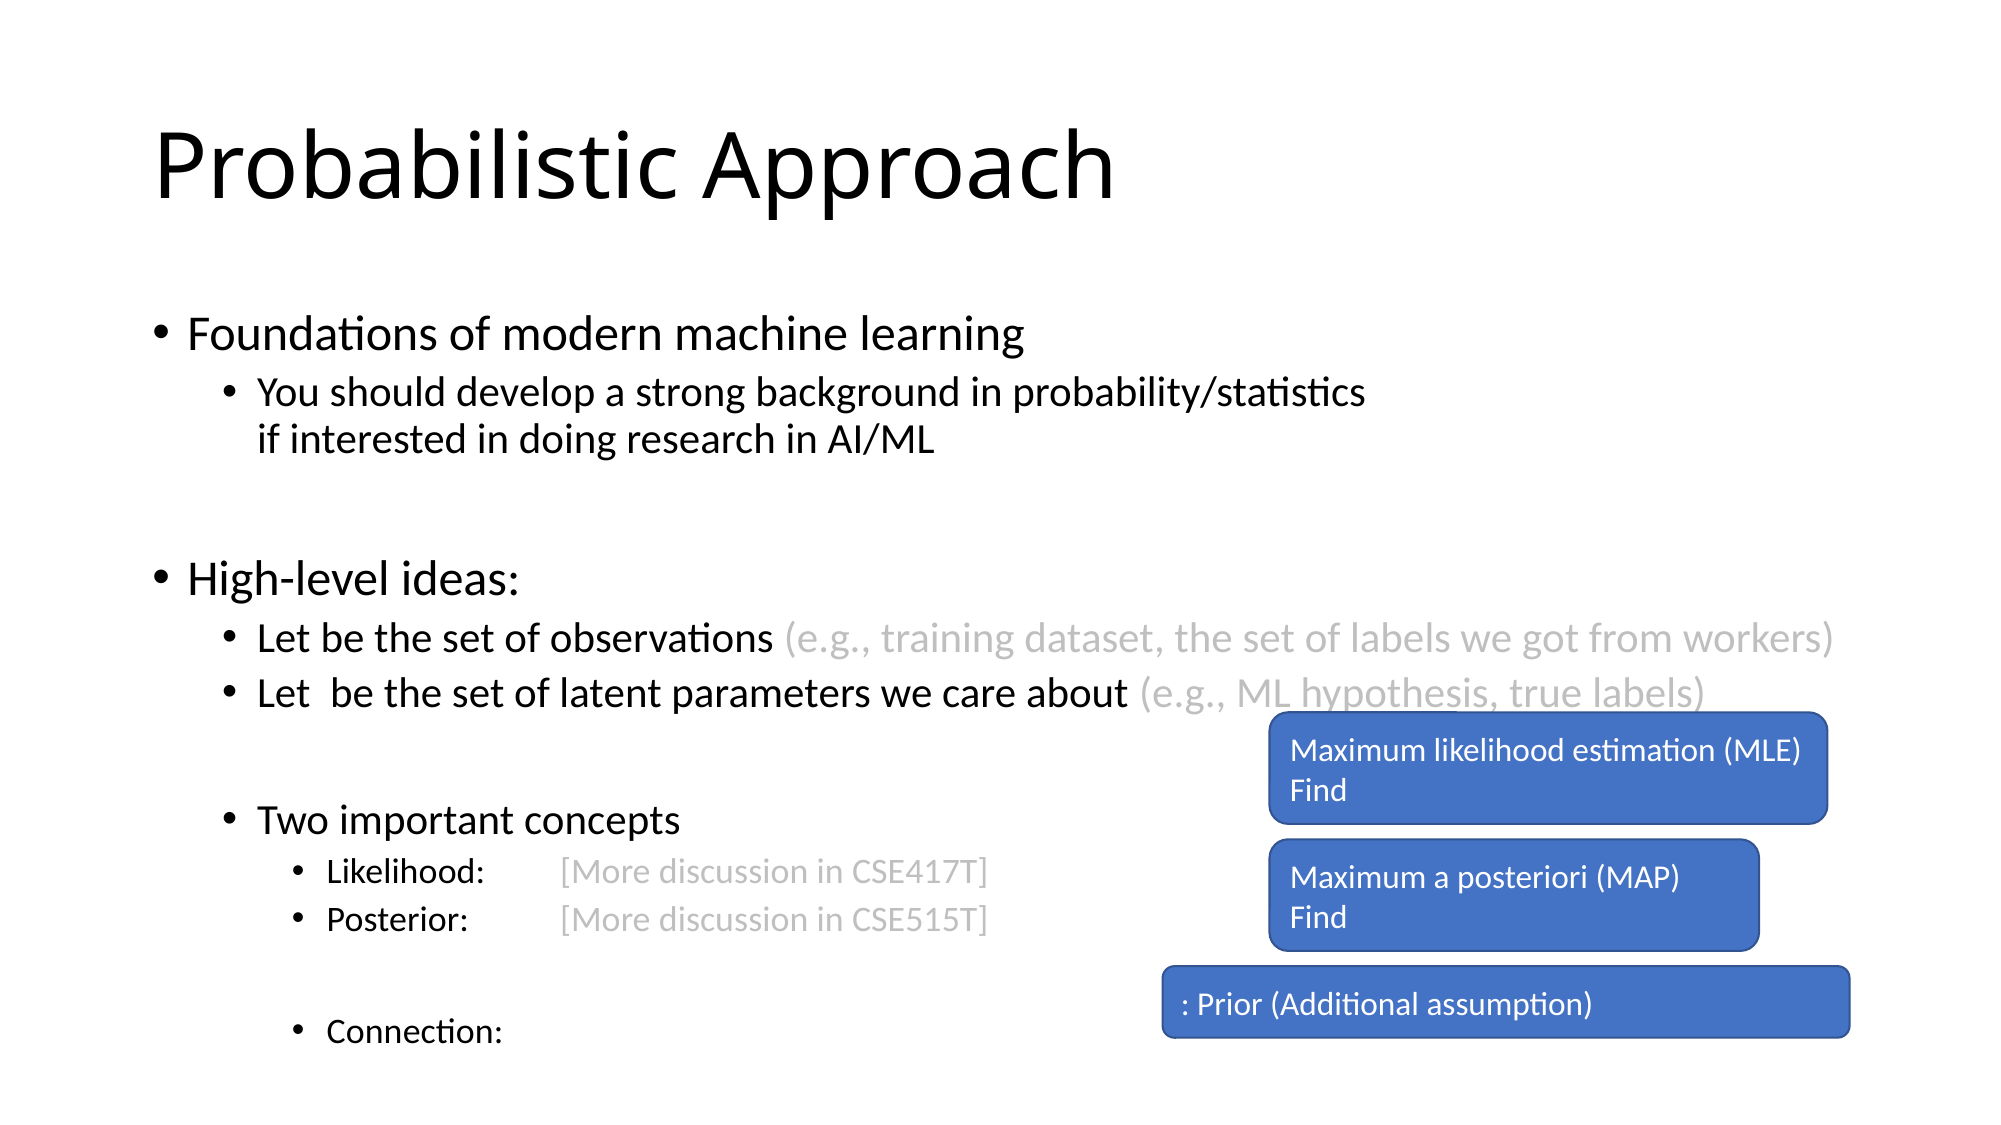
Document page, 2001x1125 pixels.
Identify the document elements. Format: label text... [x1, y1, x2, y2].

title Probabilistic Approach [137, 59, 1863, 278]
